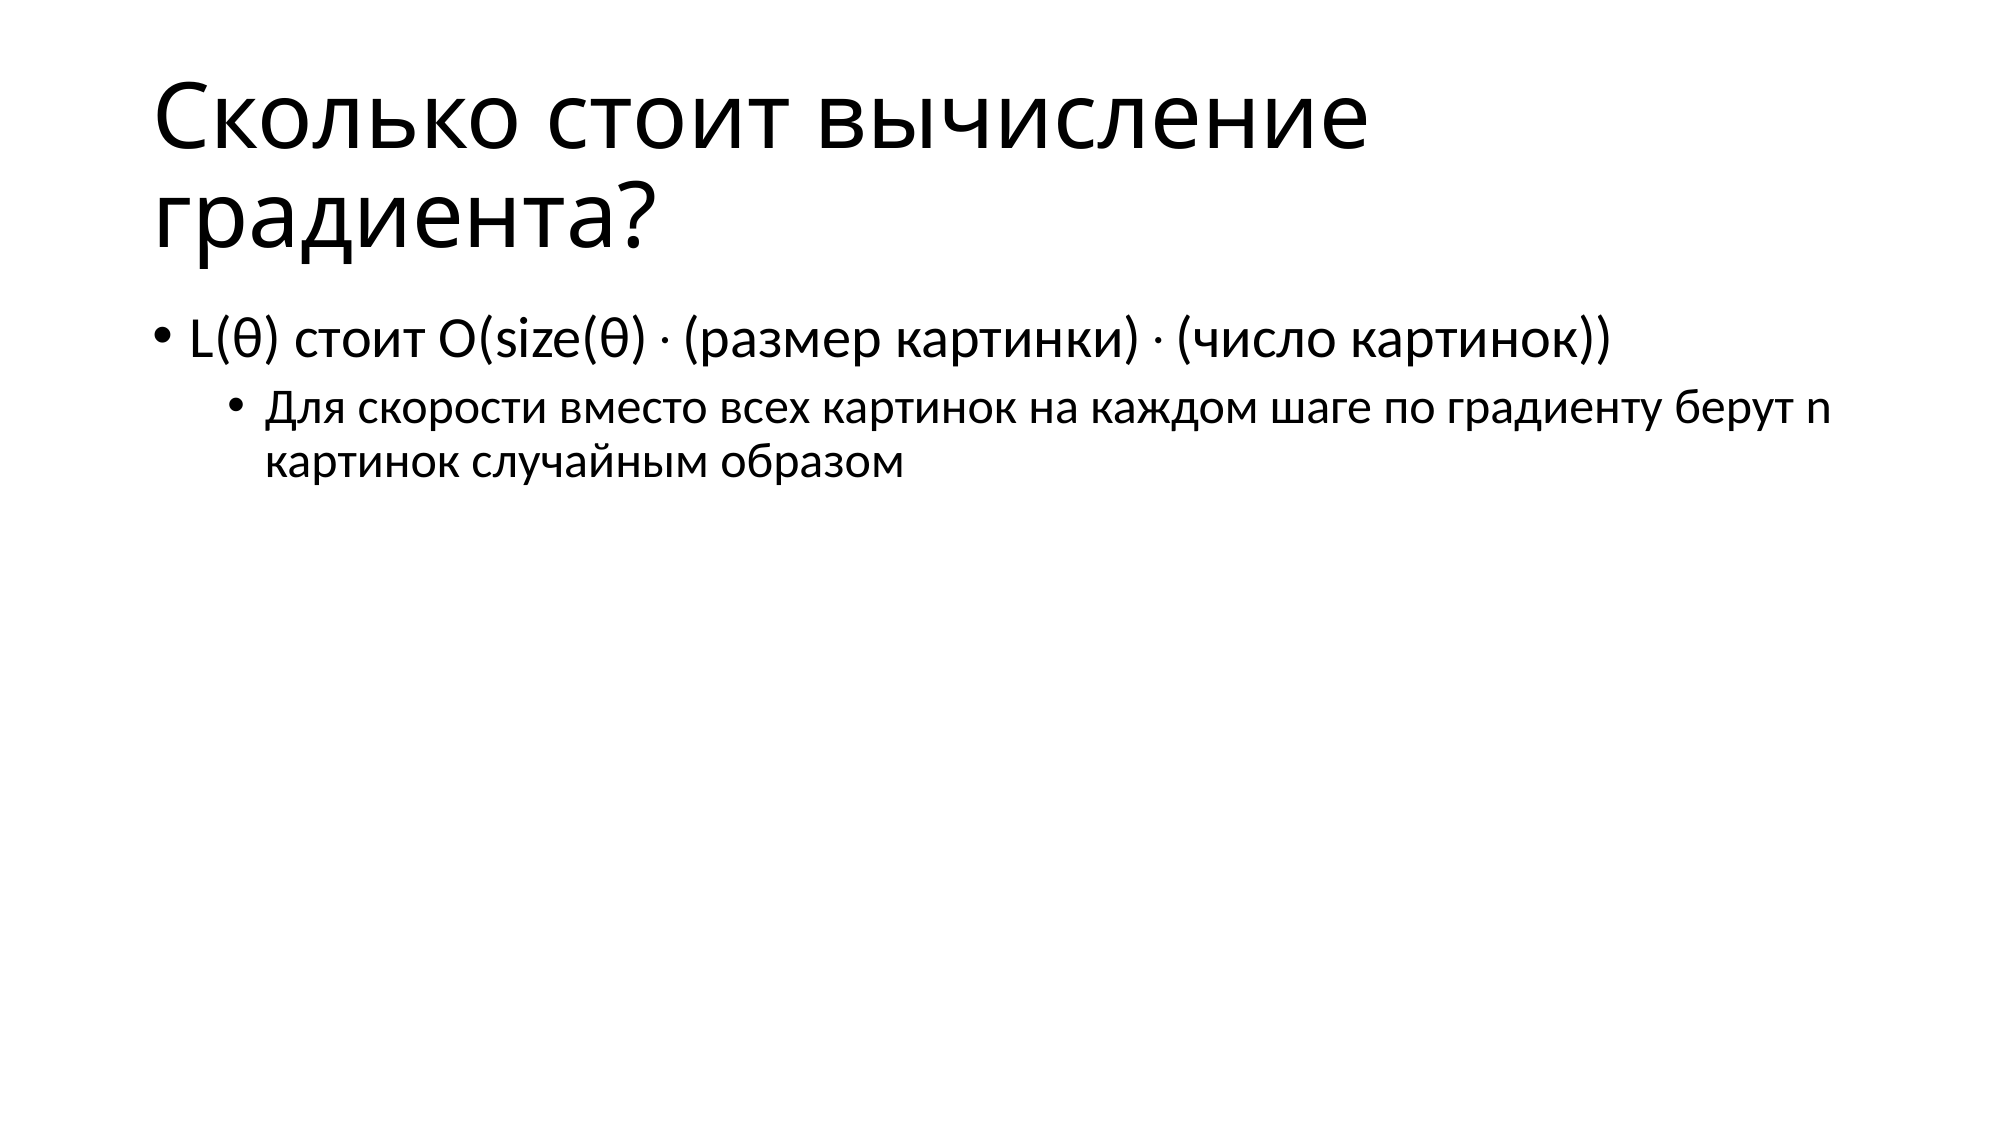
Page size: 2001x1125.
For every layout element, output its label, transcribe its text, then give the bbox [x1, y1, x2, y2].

list L(θ) стоит O(size(θ)(размер картинки)(число картинок)) Для скорости вместо всех картинок на каждом шаге по градиенту берут n картинок случайным образом Метод конечных разностей слишком дорогой одна частная производная стоит O(size(θ)(размер картинки) n) весь набор (=градиент) -- O(size(θ)2(размер картинки) n) size() ~ 100M чисел, (размер картинки) ~ 10K пикселей, n ~ 10 штук ==> порядка 1021 операций с плавающей точкой (flop) топовые графические ускорители делают 1012--1014 flop/sec, 1 год = 3.15  106 секунд ==> шаг по градиенту один раз в 1021/1014/(3.15  106) = 3 года на одной карте [137, 299, 1863, 1014]
title Сколько стоит вычисление градиента? [137, 59, 1863, 278]
